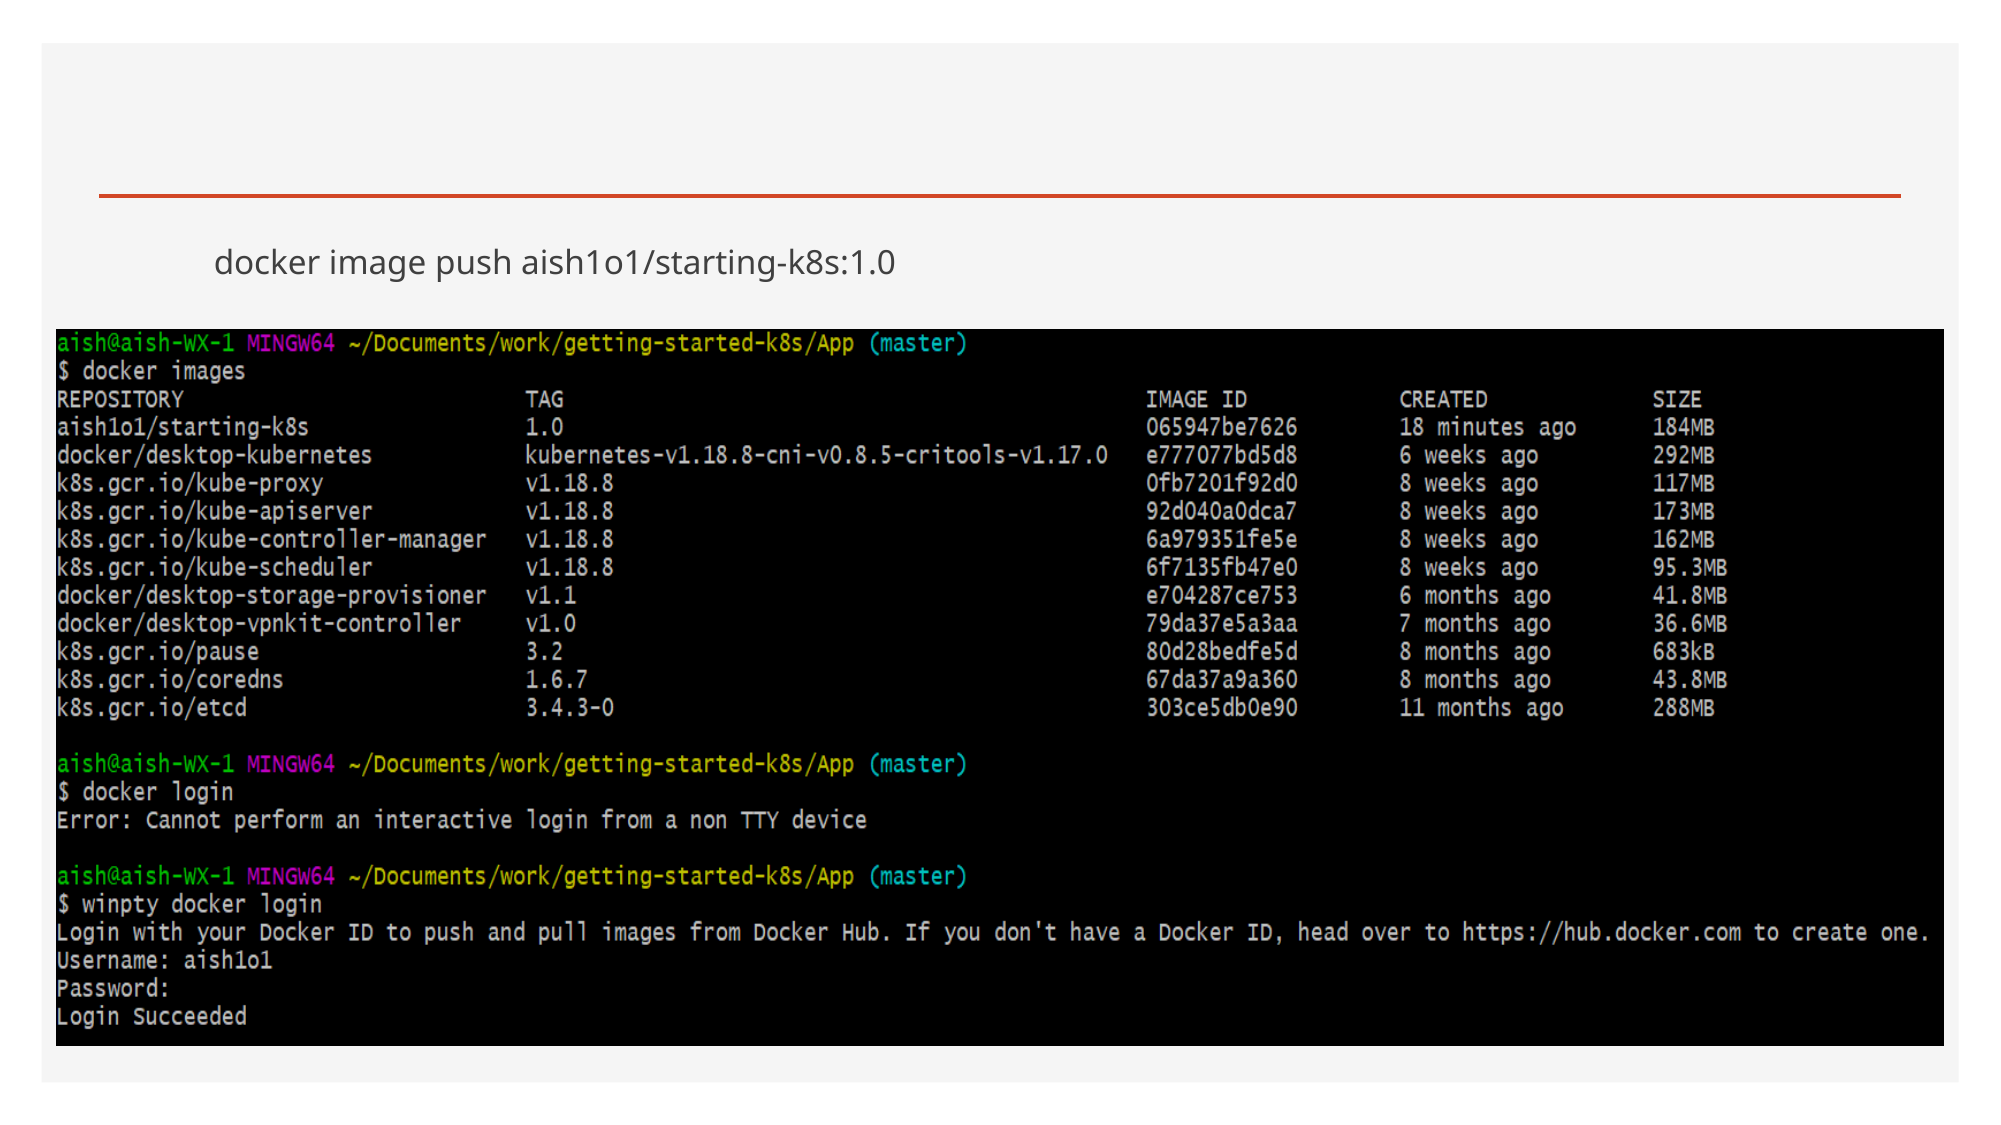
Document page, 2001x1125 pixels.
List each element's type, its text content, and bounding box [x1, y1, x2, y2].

list docker image push aish1o1/starting-k8s:1.0 [198, 236, 1636, 329]
picture [56, 329, 1944, 1046]
